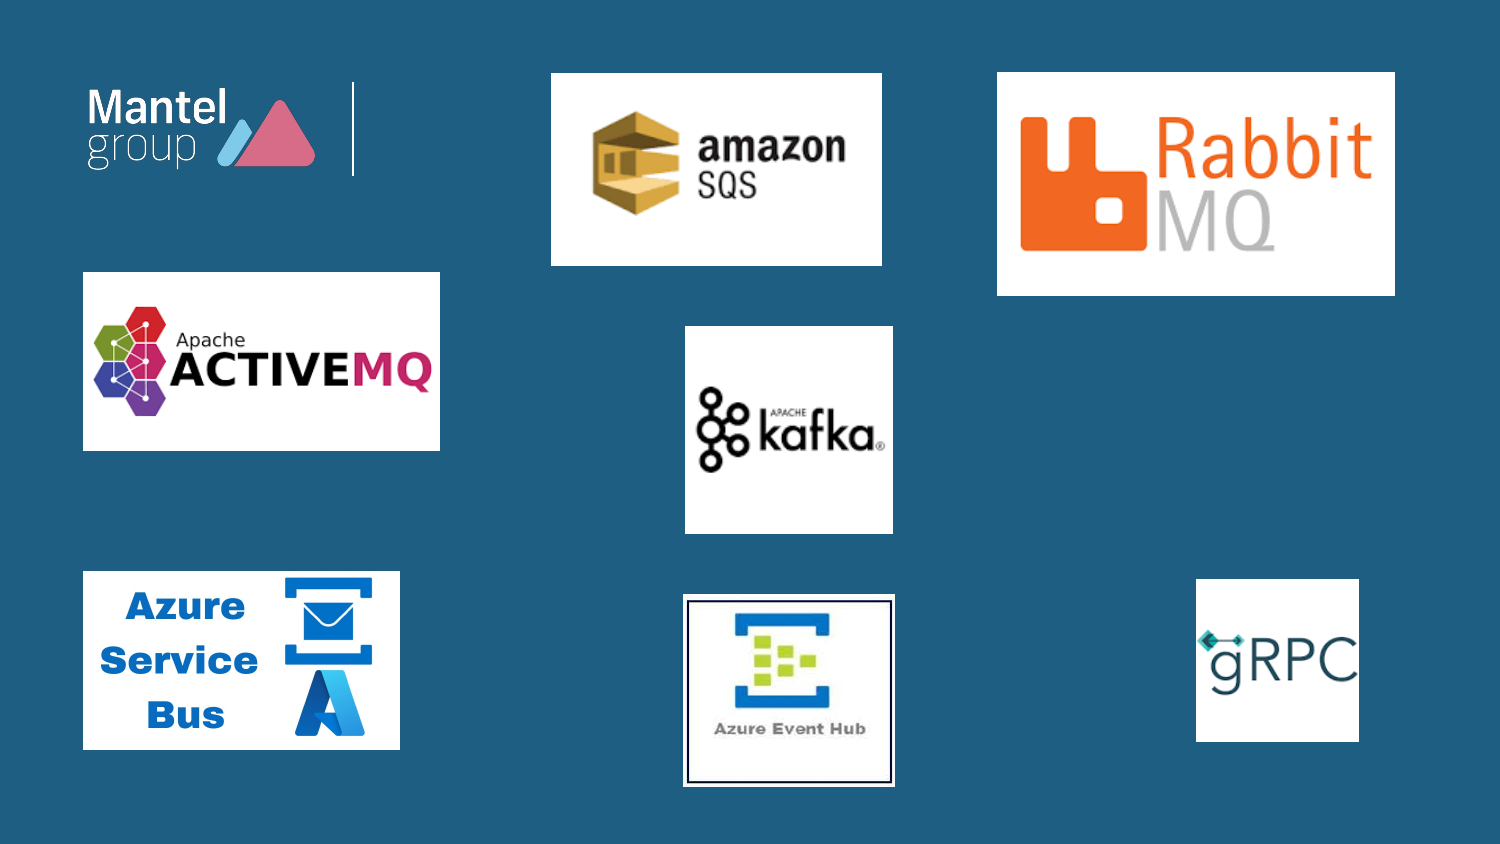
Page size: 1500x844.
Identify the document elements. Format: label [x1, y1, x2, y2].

picture [682, 593, 896, 787]
picture [1195, 579, 1359, 742]
picture [82, 272, 440, 451]
picture [88, 88, 315, 170]
picture [684, 325, 894, 535]
picture [82, 571, 401, 750]
picture [997, 72, 1395, 296]
picture [551, 73, 882, 267]
